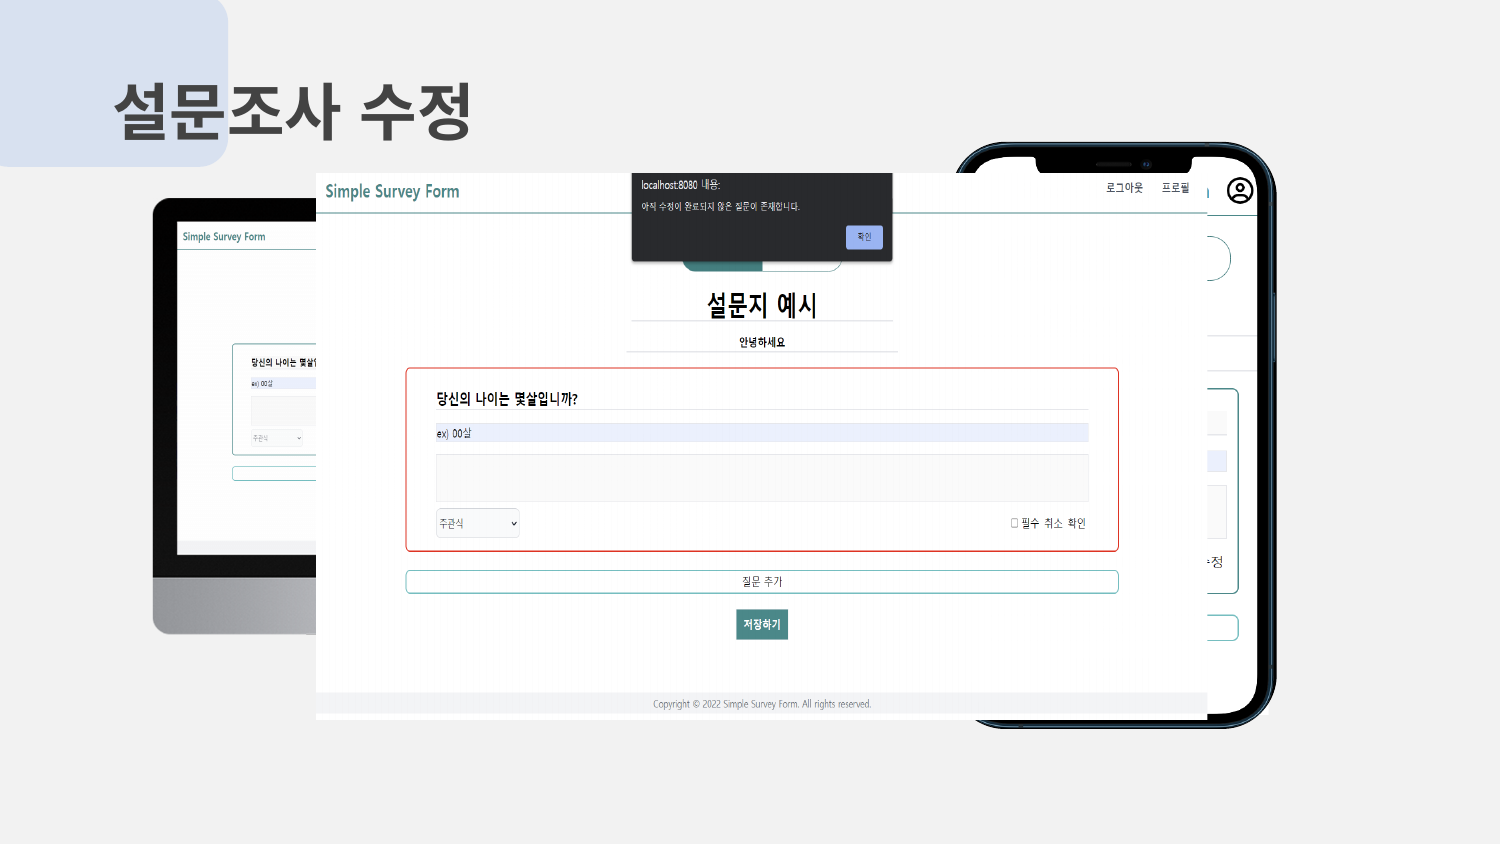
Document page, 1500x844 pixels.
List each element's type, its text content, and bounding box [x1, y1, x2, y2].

title 설문조사 수정 [97, 58, 616, 266]
picture [111, 141, 1277, 730]
